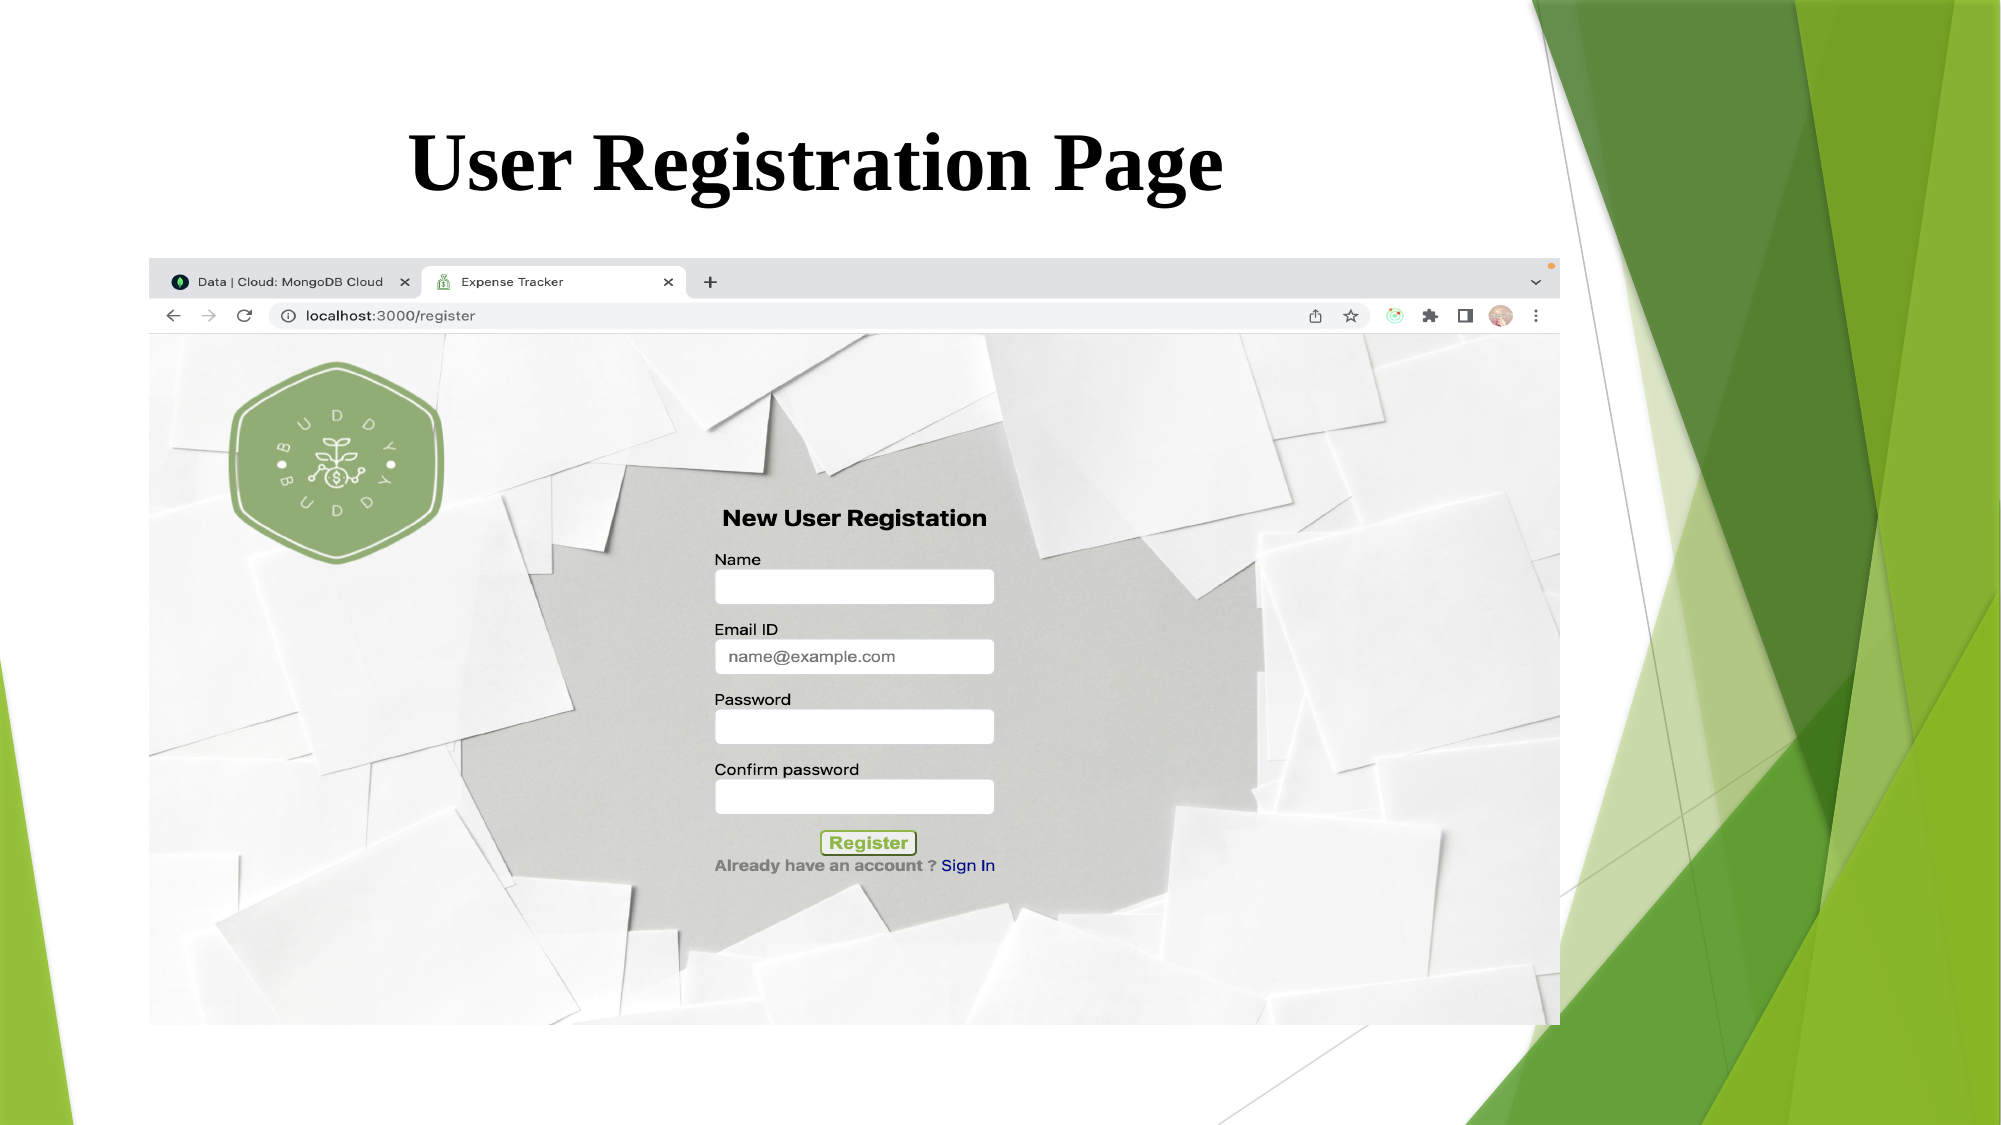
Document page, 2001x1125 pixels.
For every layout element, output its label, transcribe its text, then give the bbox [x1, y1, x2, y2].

title User Registration Page [111, 99, 1522, 245]
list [148, 258, 1561, 1026]
